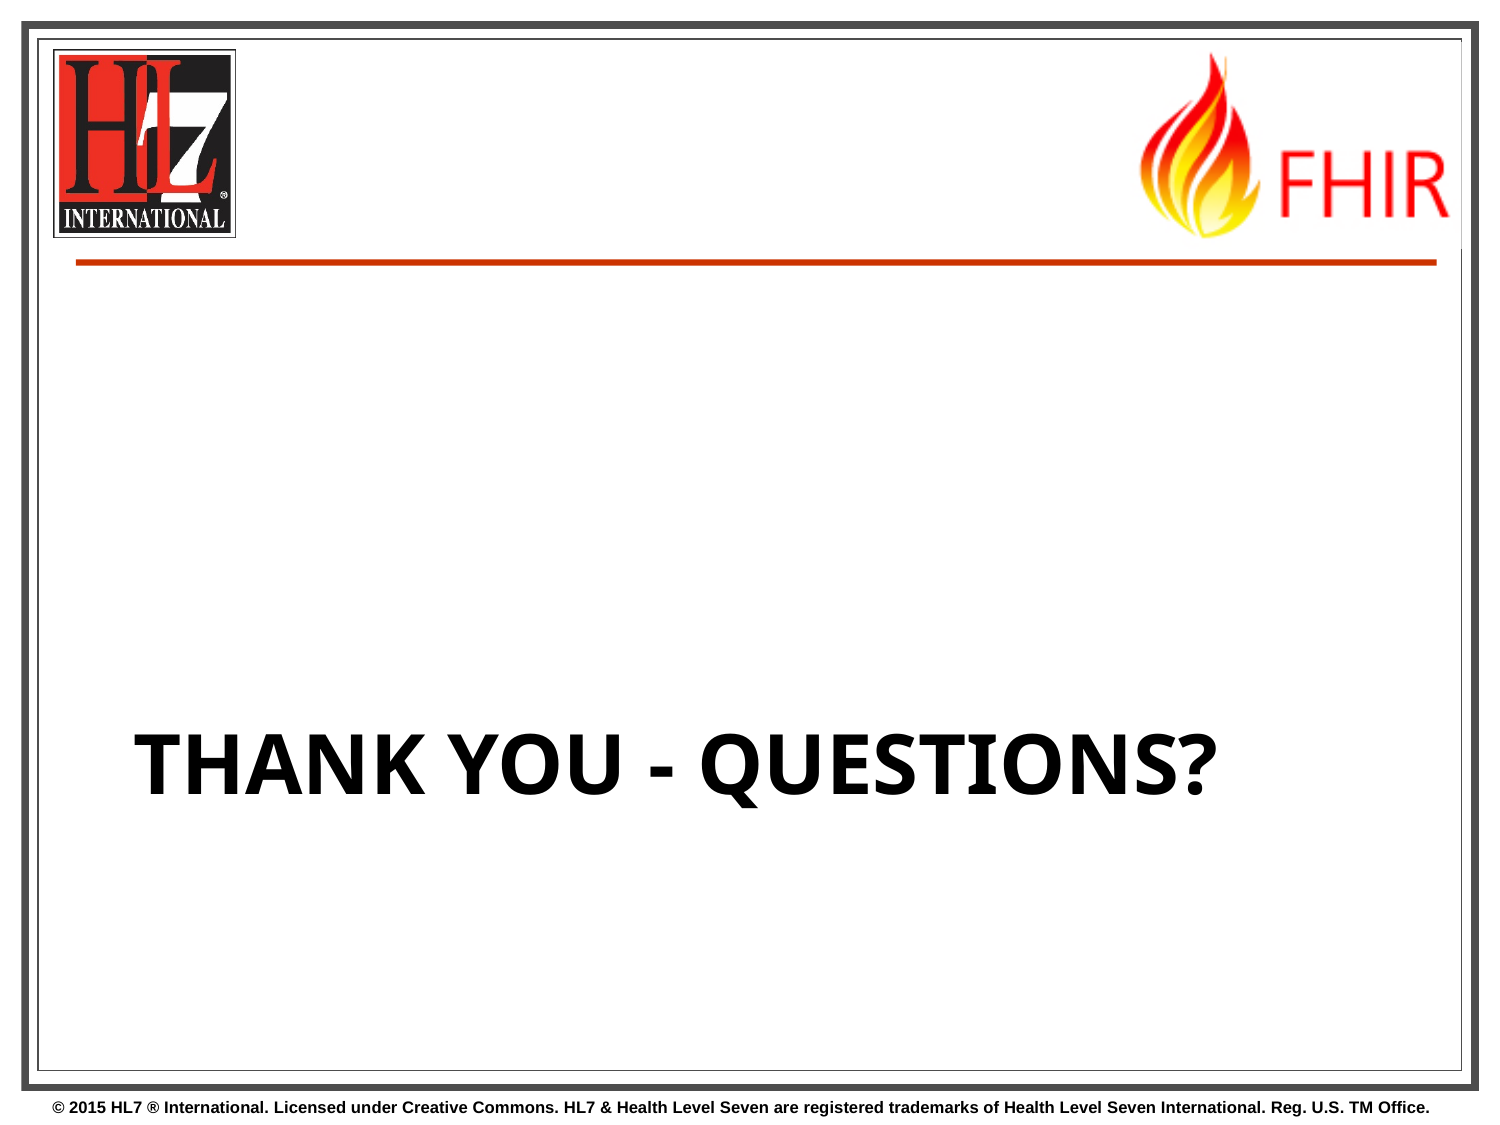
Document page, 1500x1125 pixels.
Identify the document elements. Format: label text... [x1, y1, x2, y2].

picture [53, 49, 236, 238]
picture [1128, 42, 1462, 249]
title Thank You - QUESTIONS? [118, 722, 1394, 947]
